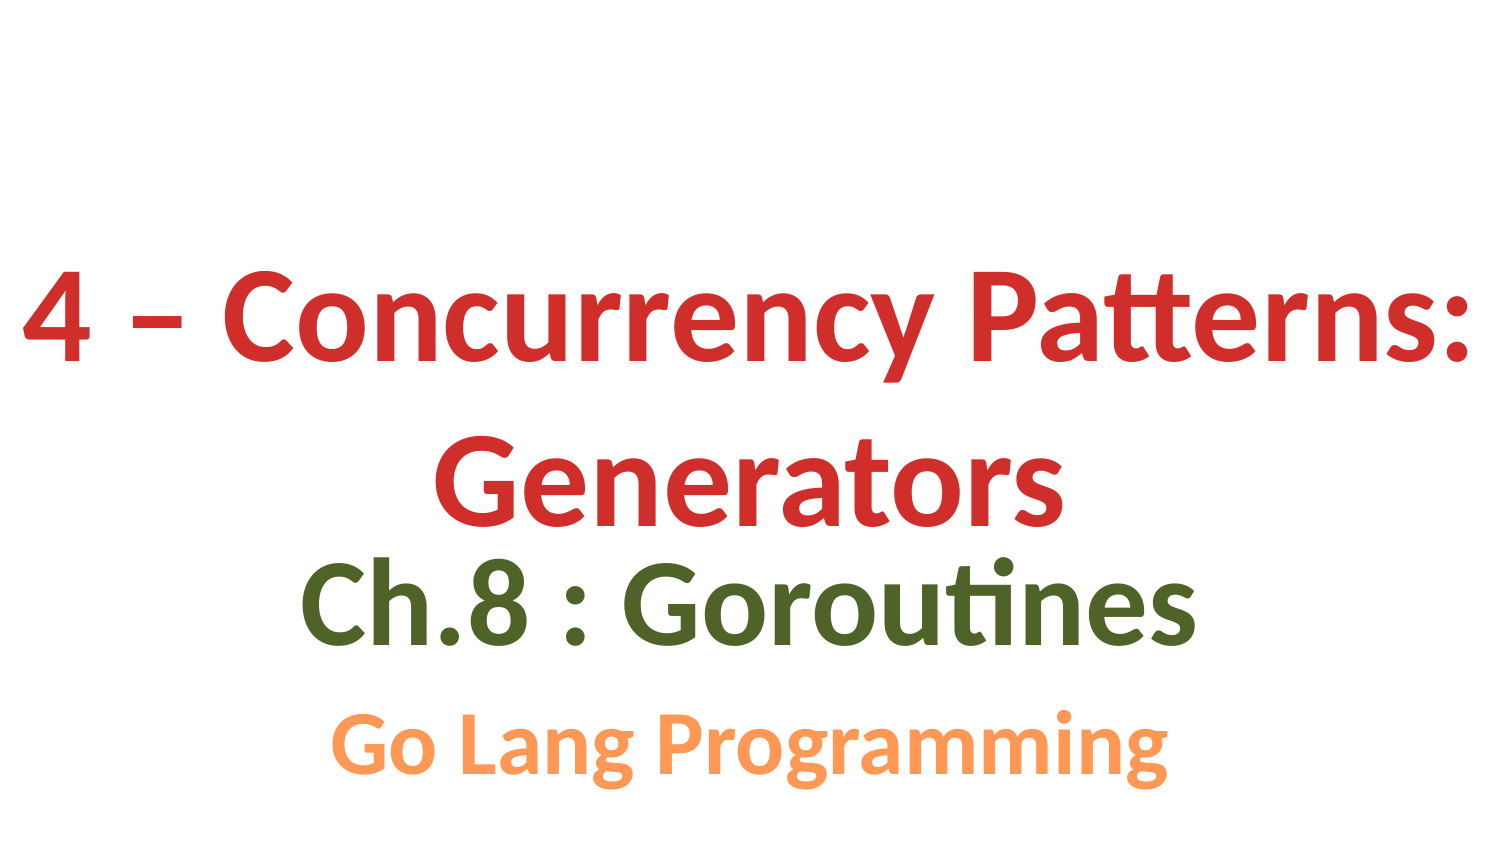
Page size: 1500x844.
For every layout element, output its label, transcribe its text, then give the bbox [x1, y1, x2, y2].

text_box 4 – Concurrency Patterns: Generators [0, 216, 1500, 512]
text_box Ch.8 : Goroutines [0, 512, 1500, 678]
text_box Go Lang Programming [0, 678, 1500, 801]
